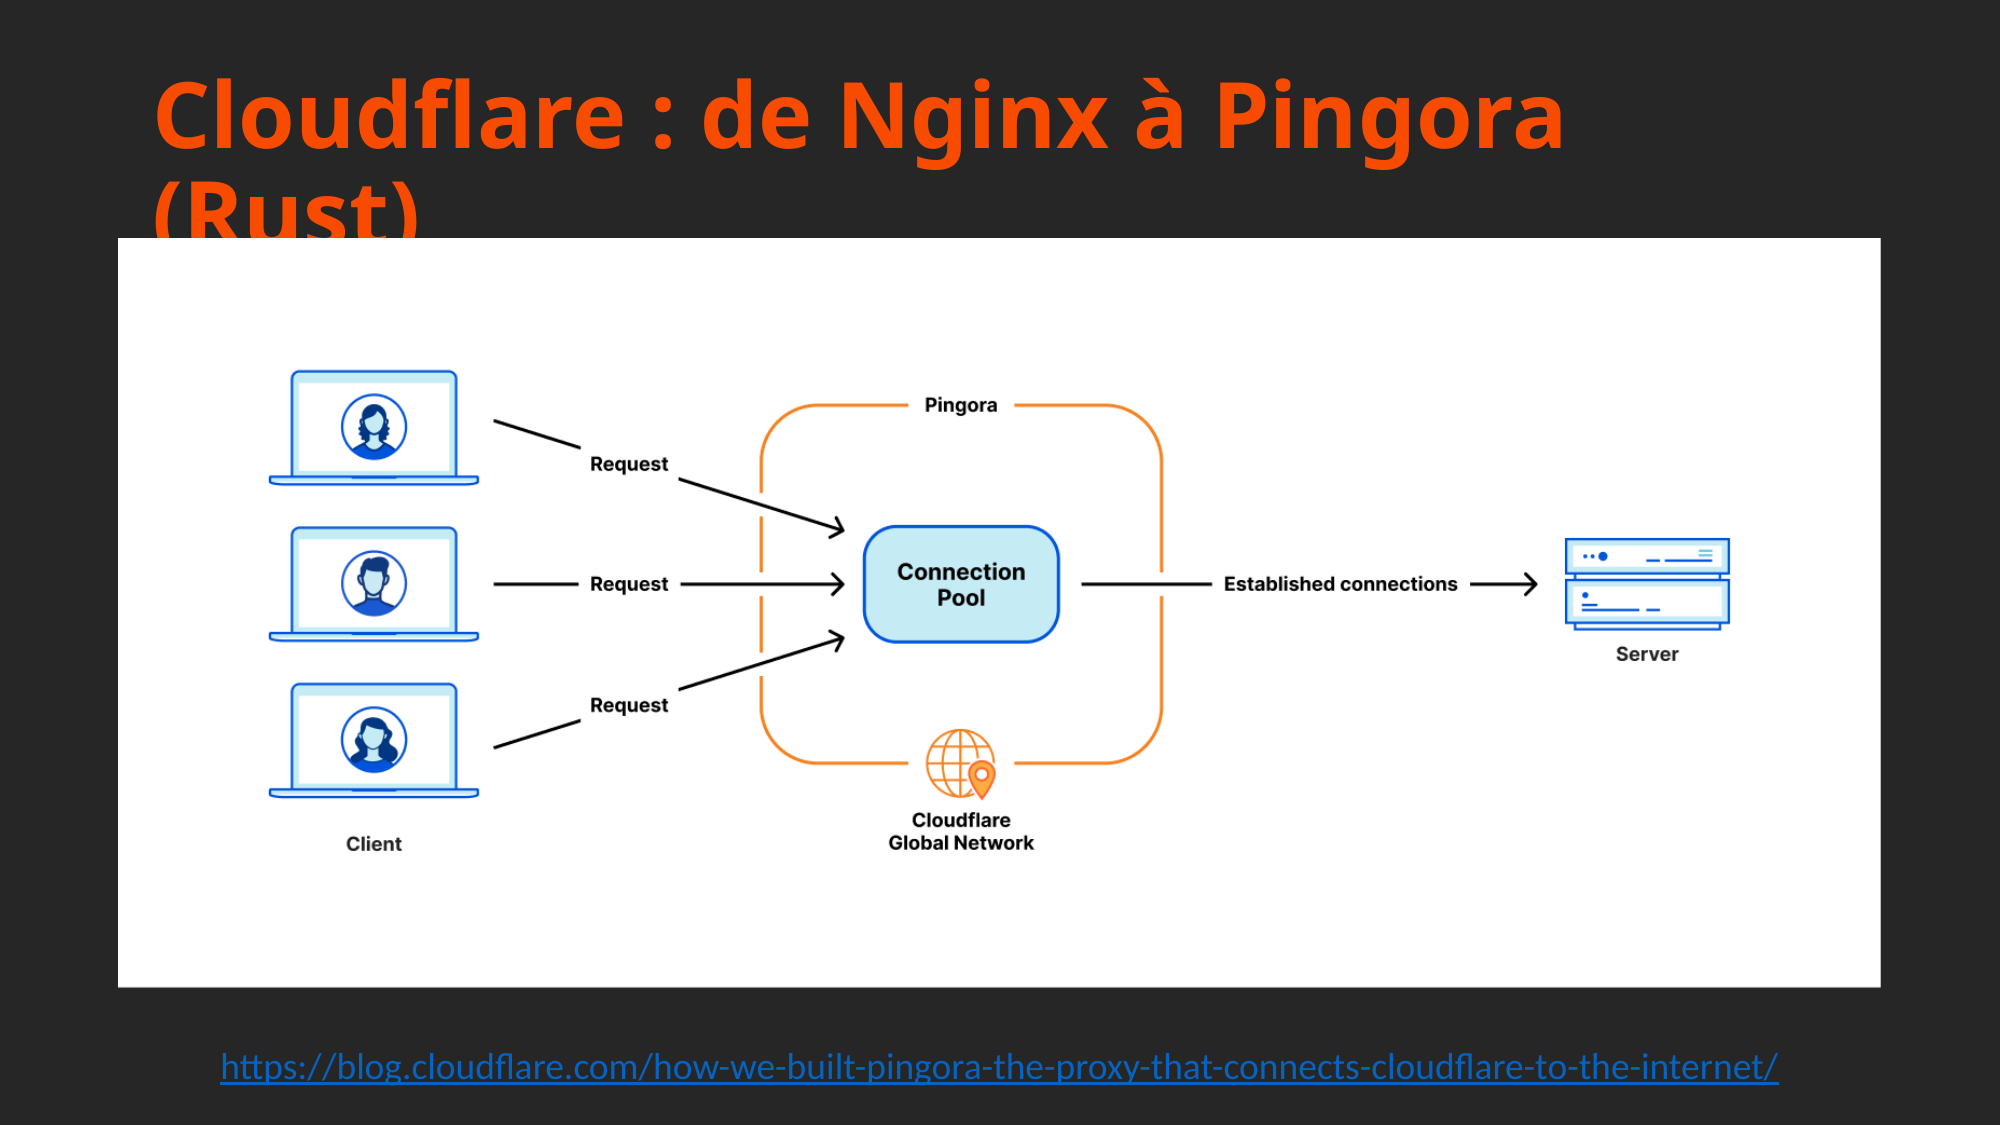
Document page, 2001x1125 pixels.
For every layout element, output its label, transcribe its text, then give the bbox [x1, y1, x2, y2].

picture [118, 238, 1882, 988]
title Cloudflare : de Nginx à Pingora (Rust) [137, 59, 1863, 238]
text_box https://blog.cloudflare.com/how-we-built-pingora-the-proxy-that-connects-cloudflare-to-the-internet/ [159, 1034, 1841, 1095]
